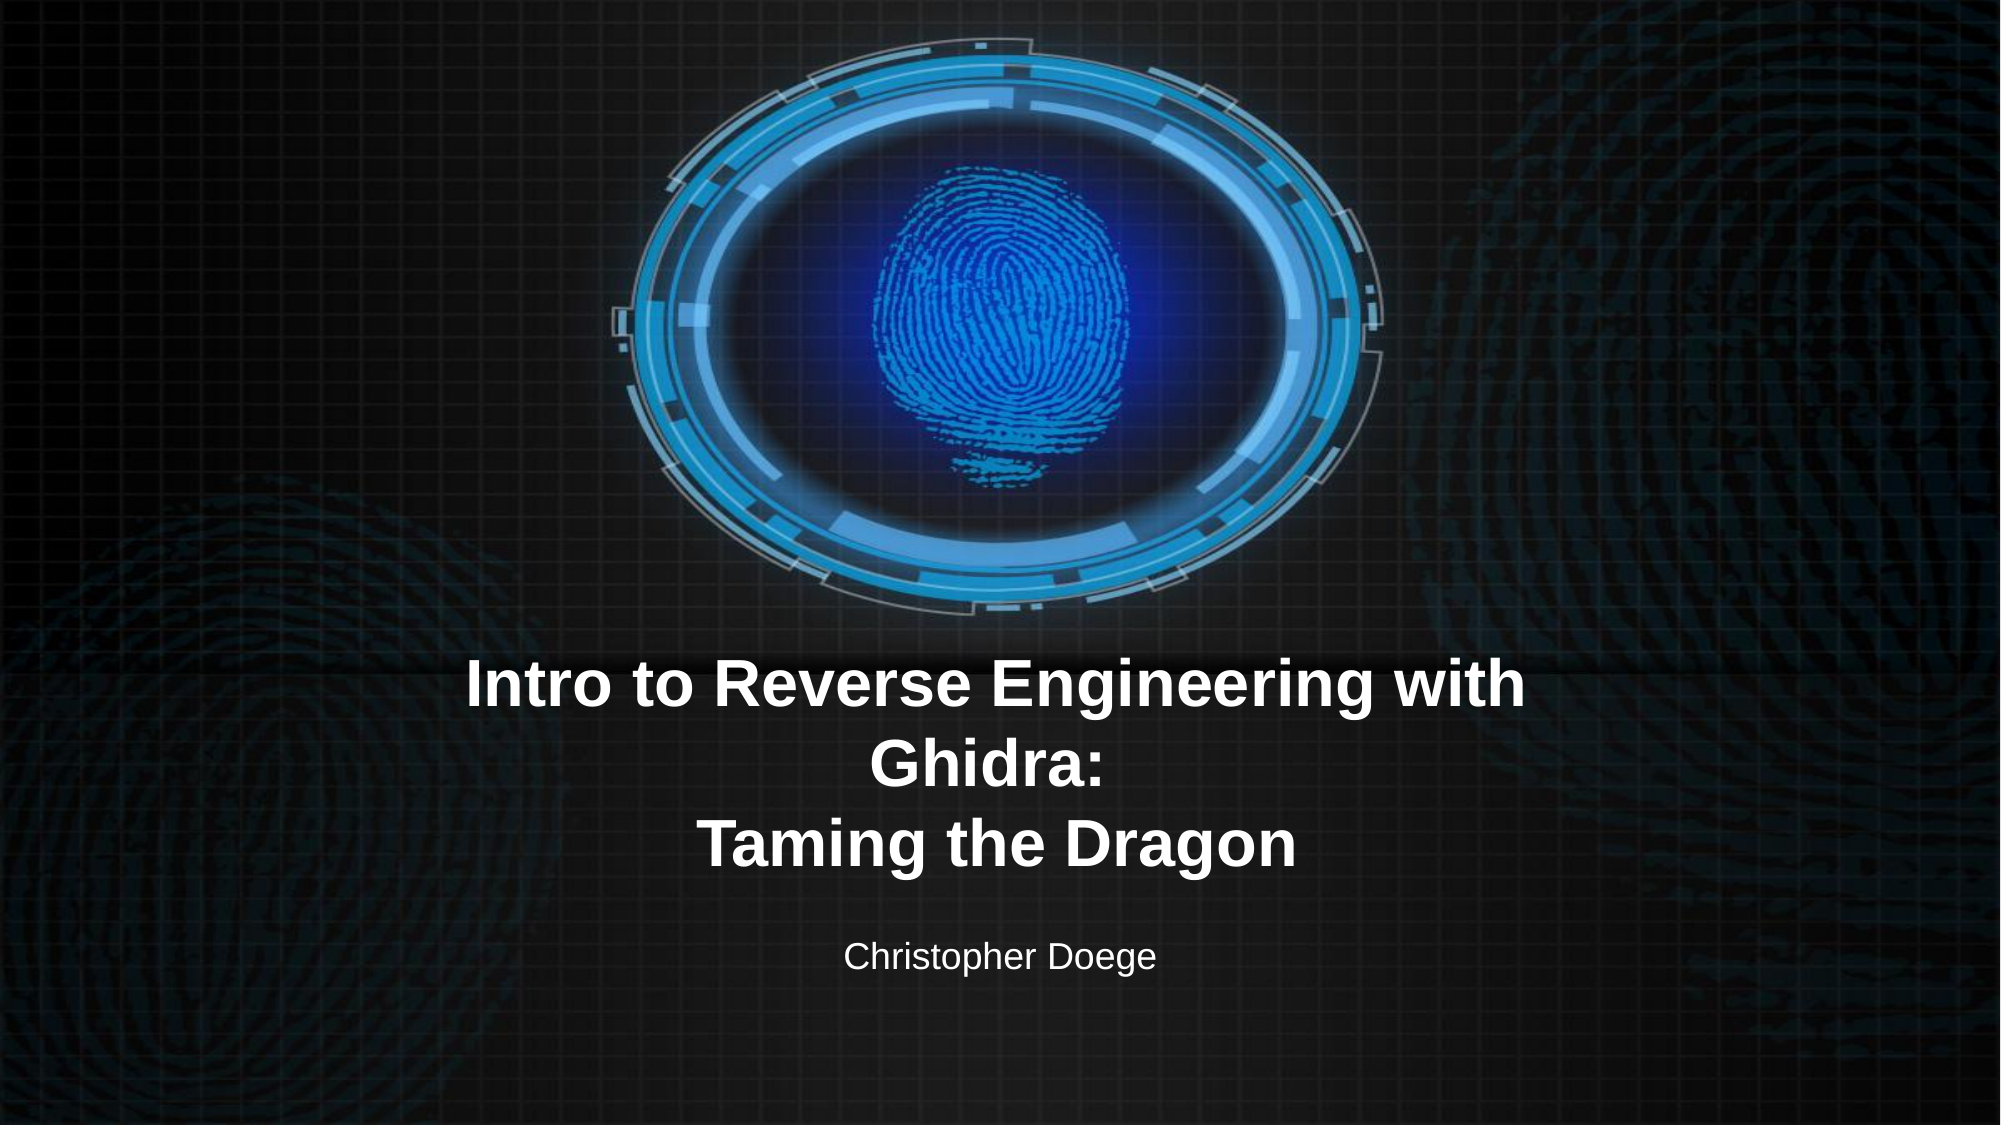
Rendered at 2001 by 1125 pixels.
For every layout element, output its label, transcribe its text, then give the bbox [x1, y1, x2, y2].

picture [0, 0, 2001, 1125]
subtitle Christopher Doege [472, 924, 1529, 988]
title Intro to Reverse Engineering with Ghidra: Taming the Dragon [355, 737, 1639, 863]
